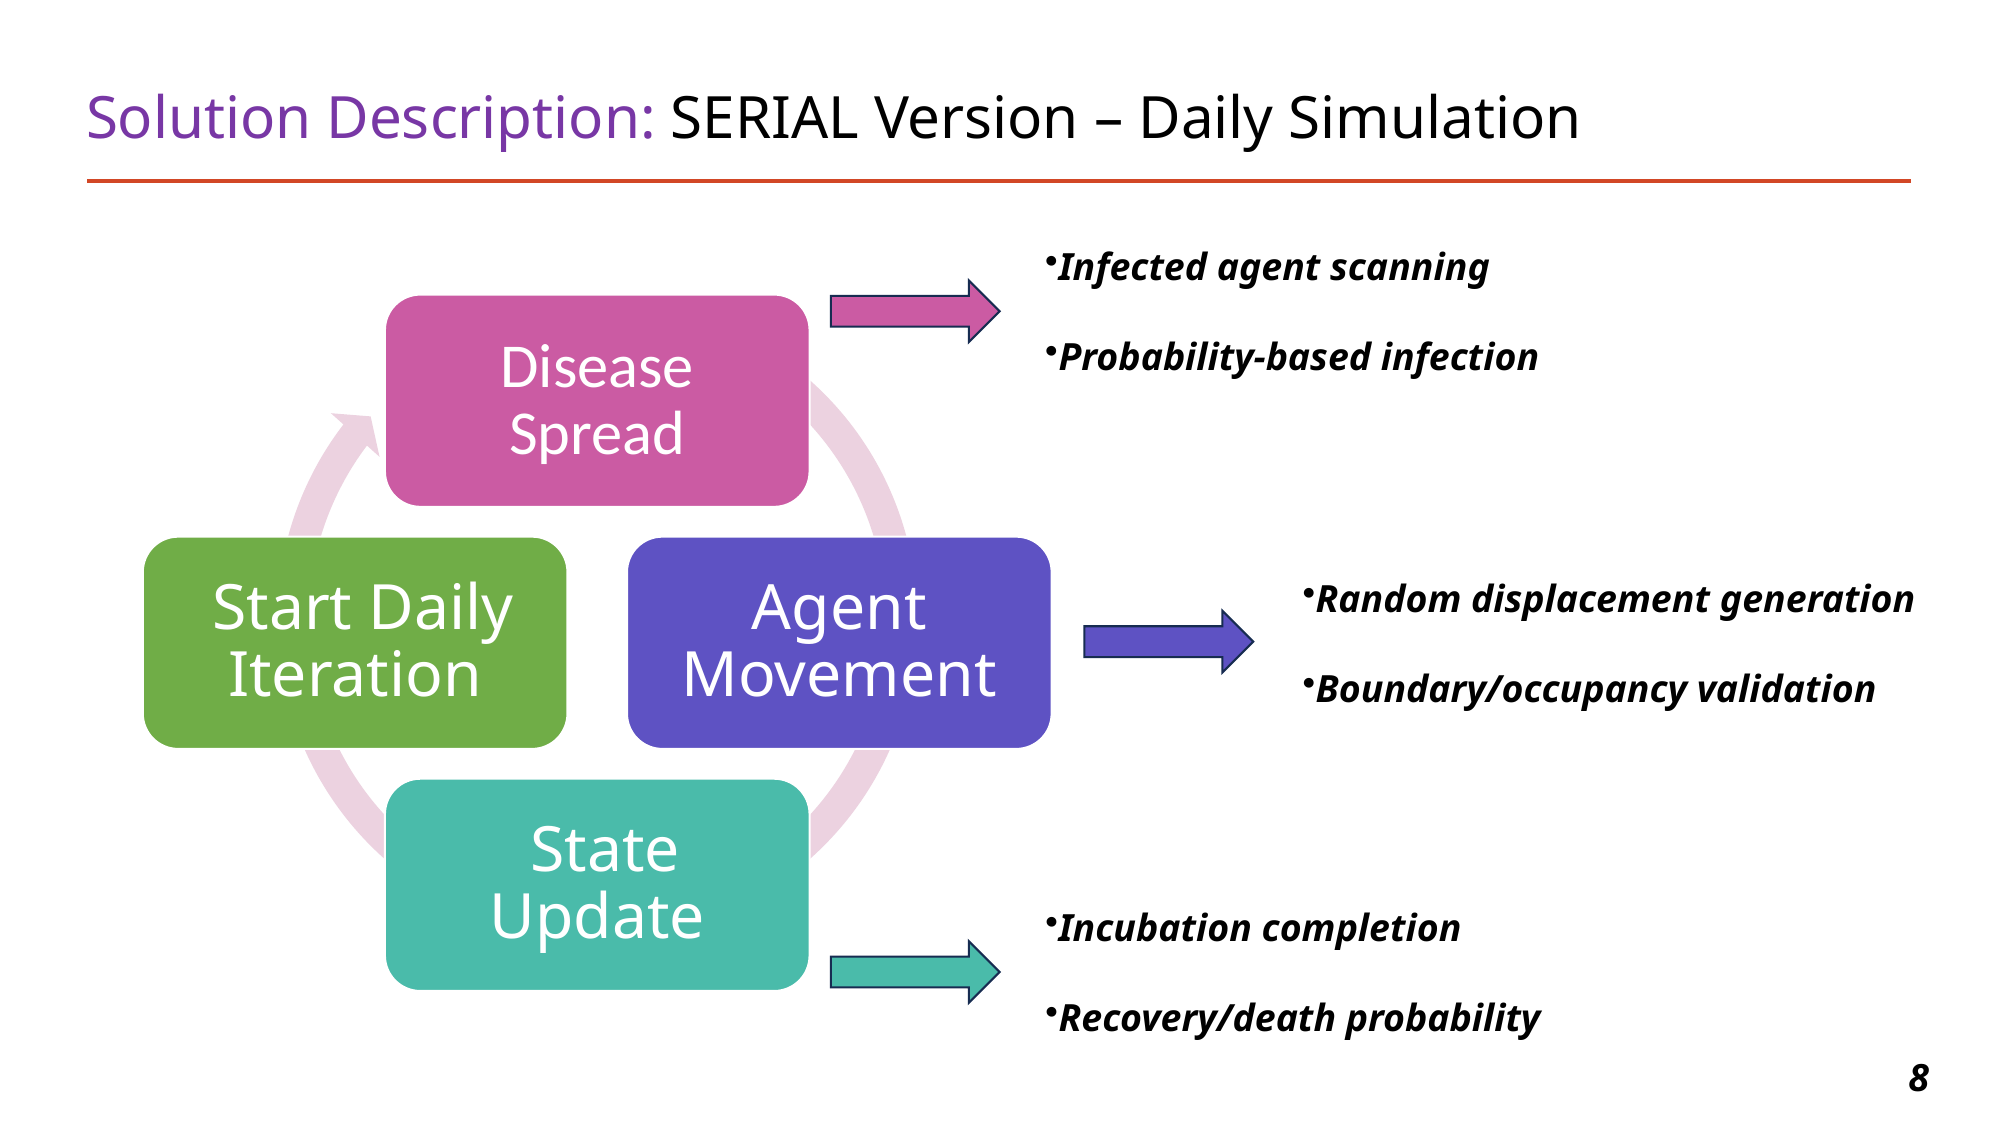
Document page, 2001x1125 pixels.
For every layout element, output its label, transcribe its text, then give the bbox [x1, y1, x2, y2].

text_box [1084, 610, 1254, 673]
text_box Incubation completion Recovery/death probability [1030, 896, 1684, 1047]
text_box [142, 282, 1053, 992]
title Solution Description: SERIAL Version – Daily Simulation [71, 67, 1897, 173]
text_box Infected agent scanning Probability-based infection [1030, 235, 1797, 386]
text_box 8 [1893, 1046, 2000, 1107]
text_box Random displacement generation Boundary/occupancy validation [1287, 567, 2000, 718]
text_box [968, 992, 980, 1003]
